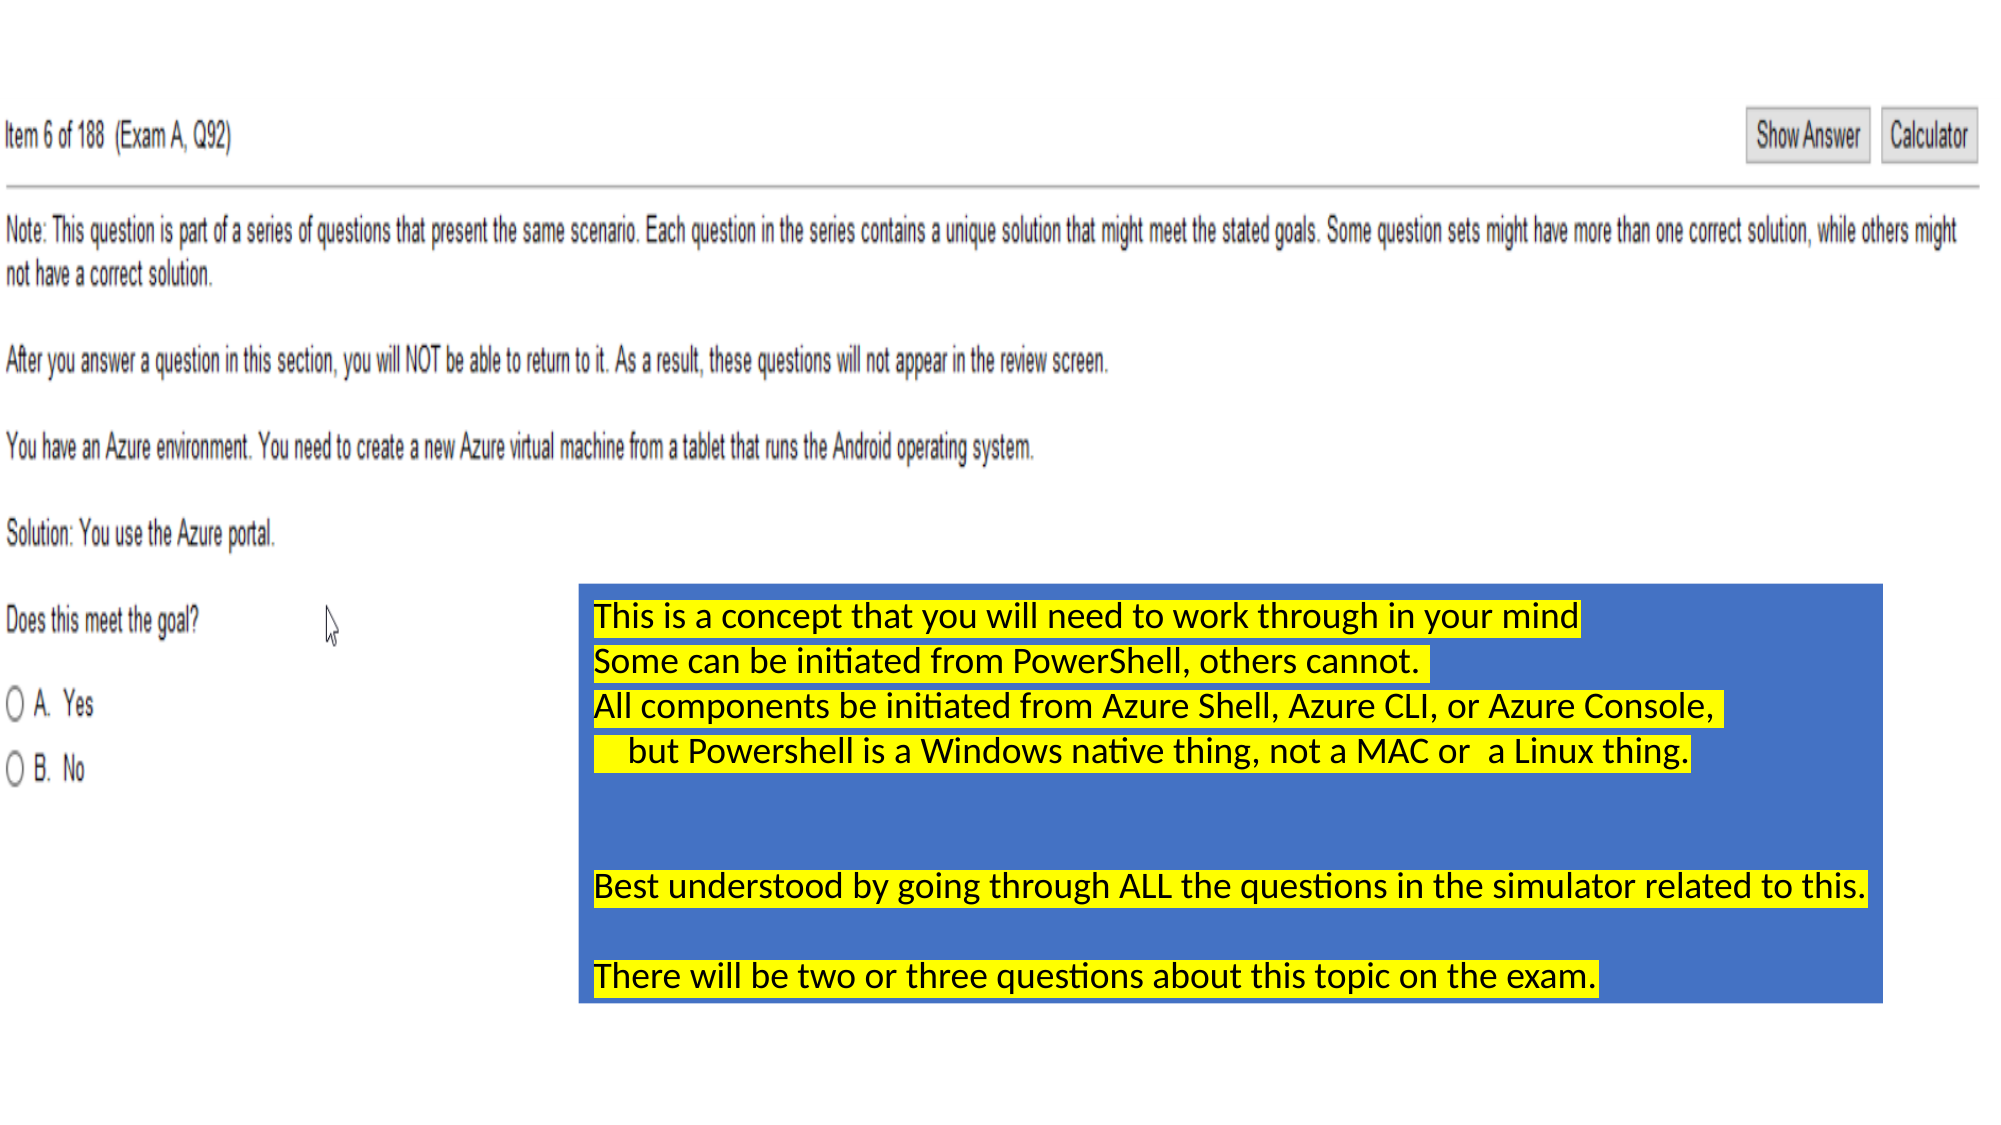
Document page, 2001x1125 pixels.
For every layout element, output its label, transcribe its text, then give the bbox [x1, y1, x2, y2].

picture [0, 97, 2000, 807]
text_box This is a concept that you will need to work through in your mind Some can be initiated from PowerShell, others cannot. All components be initiated from Azure Shell, Azure CLI, or Azure Console, but Powershell is a Windows native thing, not a MAC or a Linux thing. Best understood by going through ALL the questions in the simulator related to this. There will be two or three questions about this topic on the exam. [578, 807, 1883, 1004]
